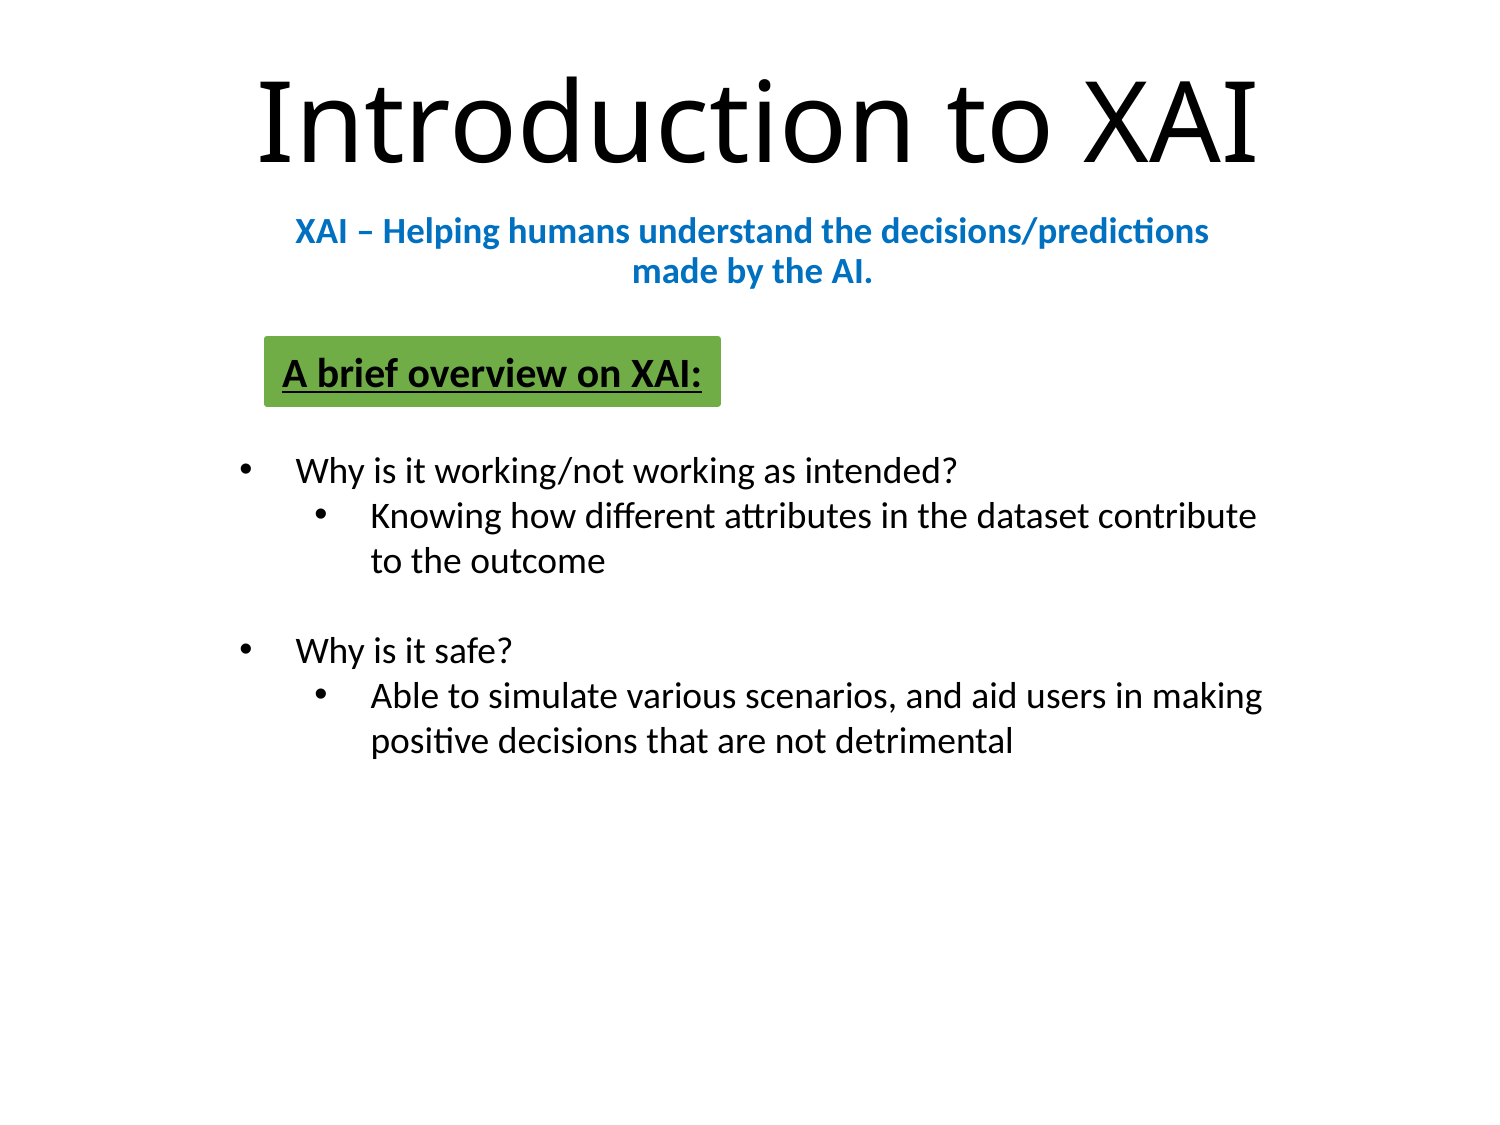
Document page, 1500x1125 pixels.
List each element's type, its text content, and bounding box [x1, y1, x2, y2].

text_box A brief overview on XAI: [267, 338, 718, 404]
title Introduction to XAI [58, 15, 1459, 194]
subtitle XAI – Helping humans understand the decisions/predictions made by the AI. [279, 204, 1227, 300]
text_box Why is it working/not working as intended? Knowing how different attributes in the dataset contribute to the outcome Why is it safe? Able to simulate various scenarios, and aid users in making positive decisions that are not detrimental [224, 438, 1289, 814]
